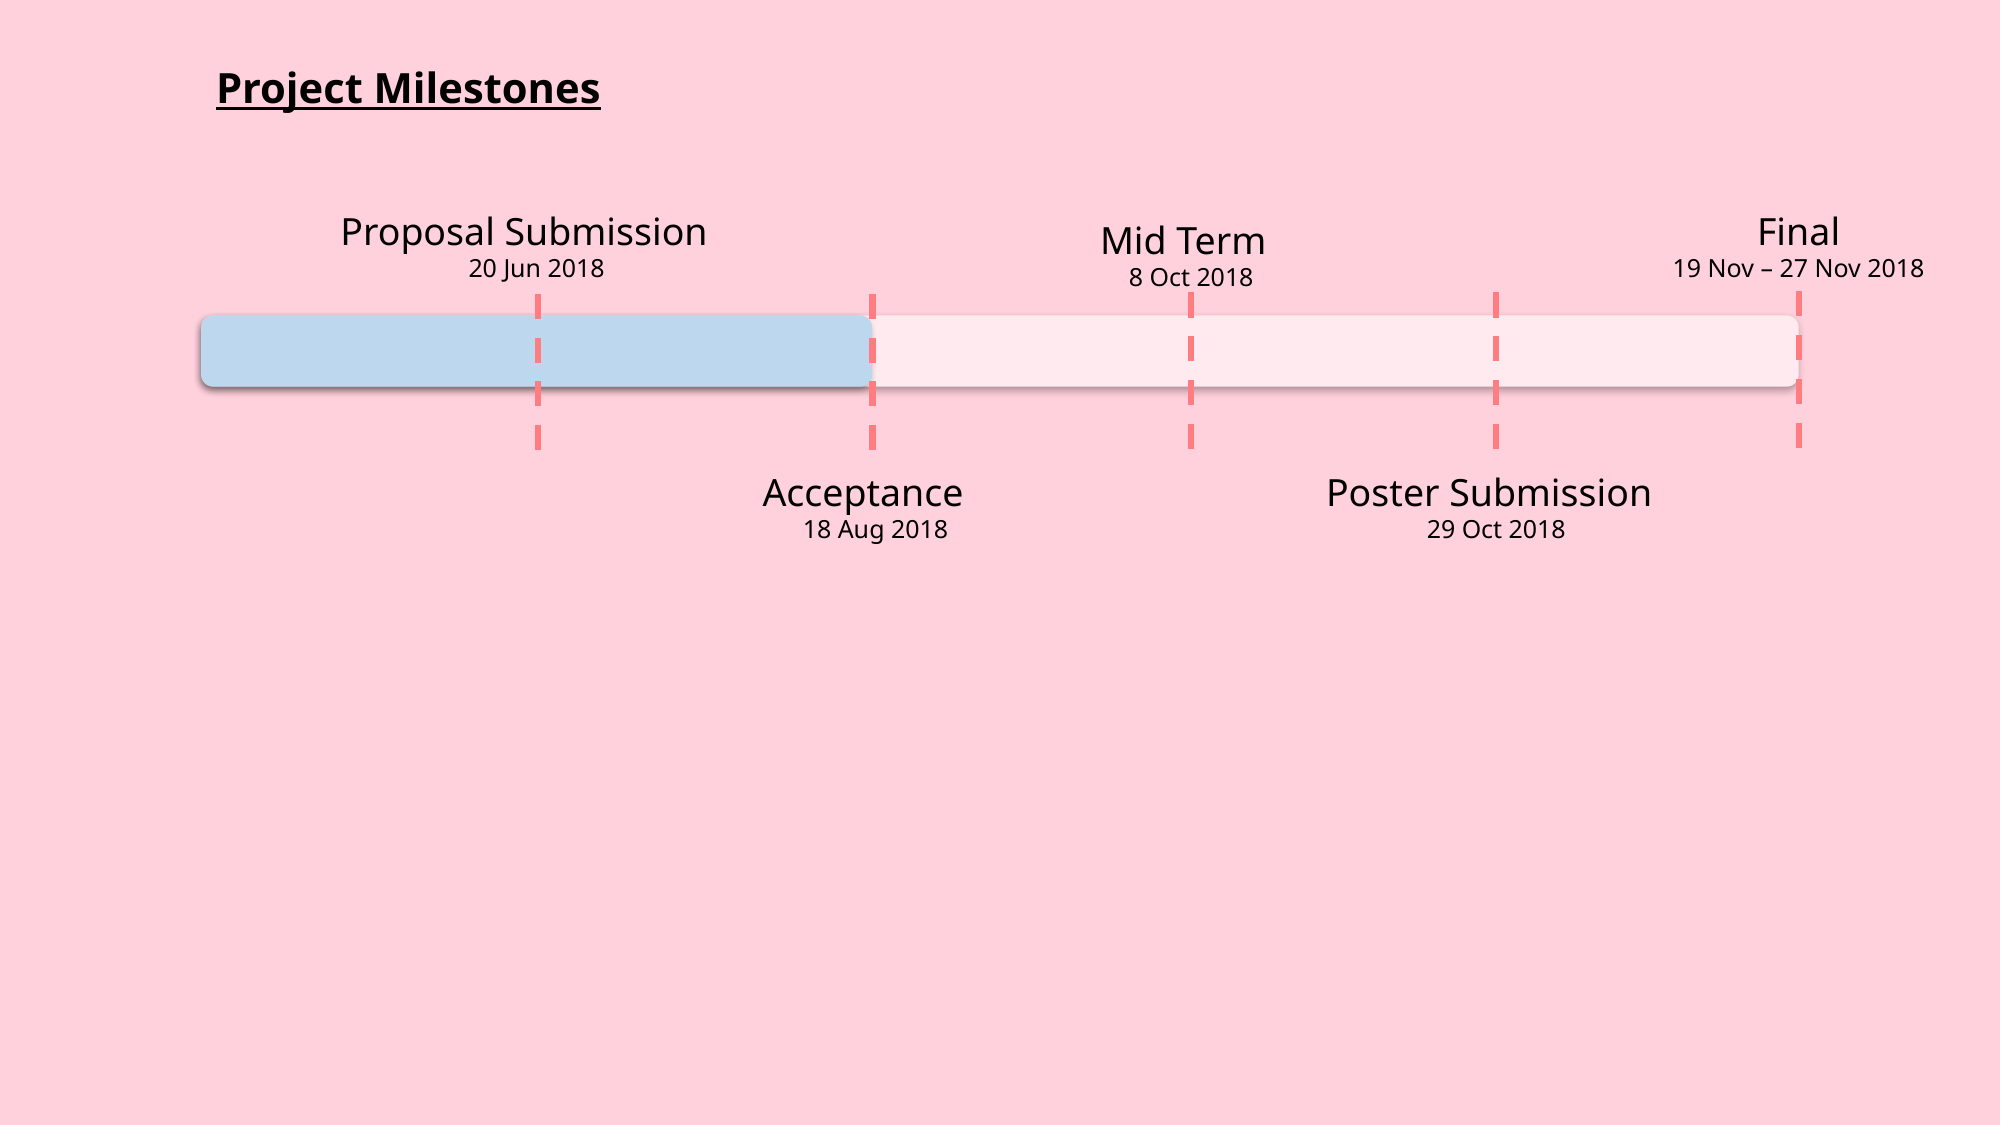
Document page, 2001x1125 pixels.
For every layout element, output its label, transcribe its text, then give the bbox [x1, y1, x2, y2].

text_box Proposal Submission 20 Jun 2018 [325, 200, 748, 291]
text_box Poster Submission 29 Oct 2018 [1311, 461, 1682, 552]
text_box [201, 315, 538, 387]
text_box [1497, 315, 1798, 387]
text_box Mid Term 8 Oct 2018 [1085, 209, 1298, 300]
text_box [873, 315, 1191, 387]
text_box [1192, 315, 1496, 387]
text_box Acceptance 18 Aug 2018 [747, 461, 1004, 552]
text_box Project Milestones [201, 54, 664, 119]
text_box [539, 315, 872, 387]
text_box Final 19 Nov – 27 Nov 2018 [1599, 200, 1998, 291]
